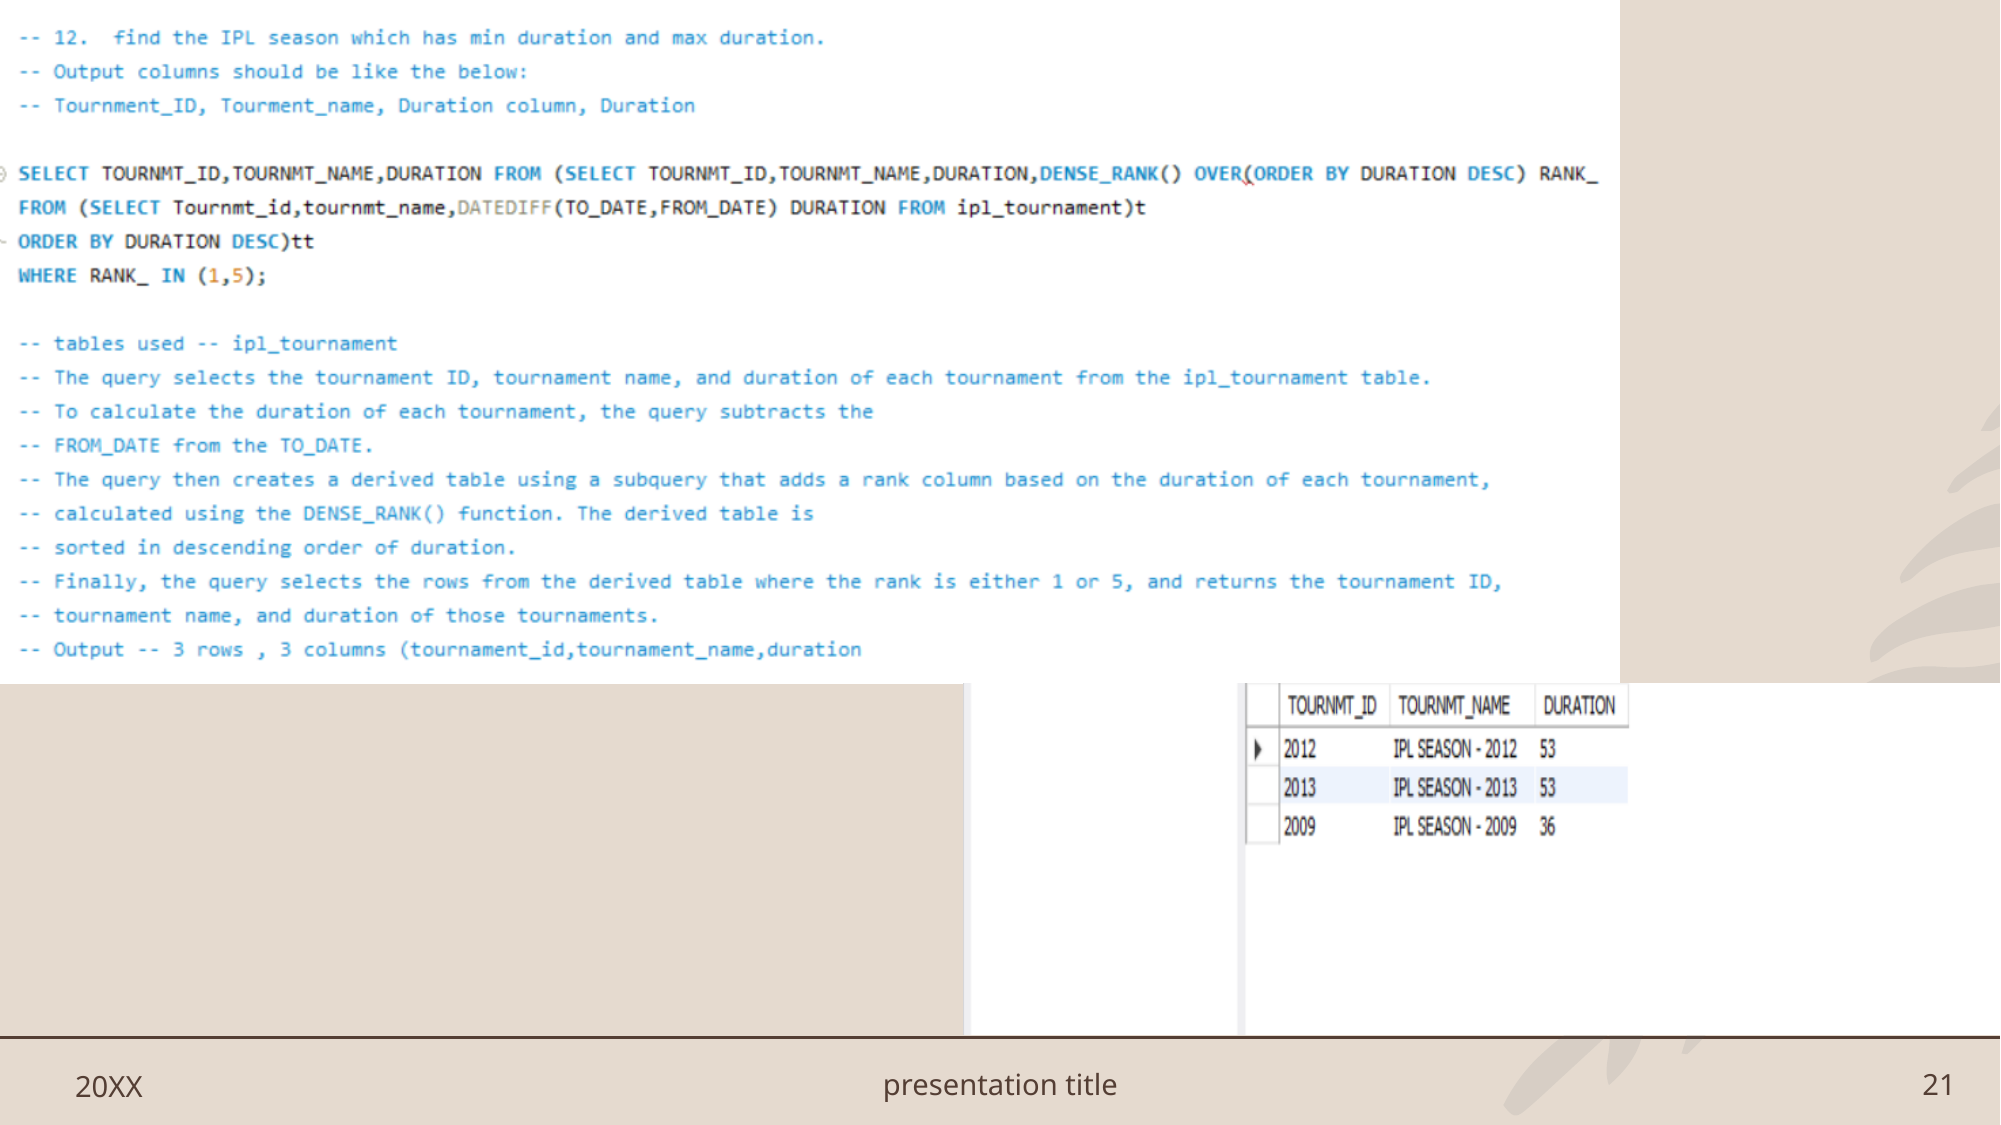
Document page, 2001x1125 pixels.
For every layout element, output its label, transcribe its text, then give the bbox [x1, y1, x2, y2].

slide_number 21 [1808, 1060, 1971, 1112]
picture [0, 0, 2000, 1035]
slide_number 20XX [60, 1060, 222, 1112]
footer presentation title [718, 1060, 1283, 1112]
